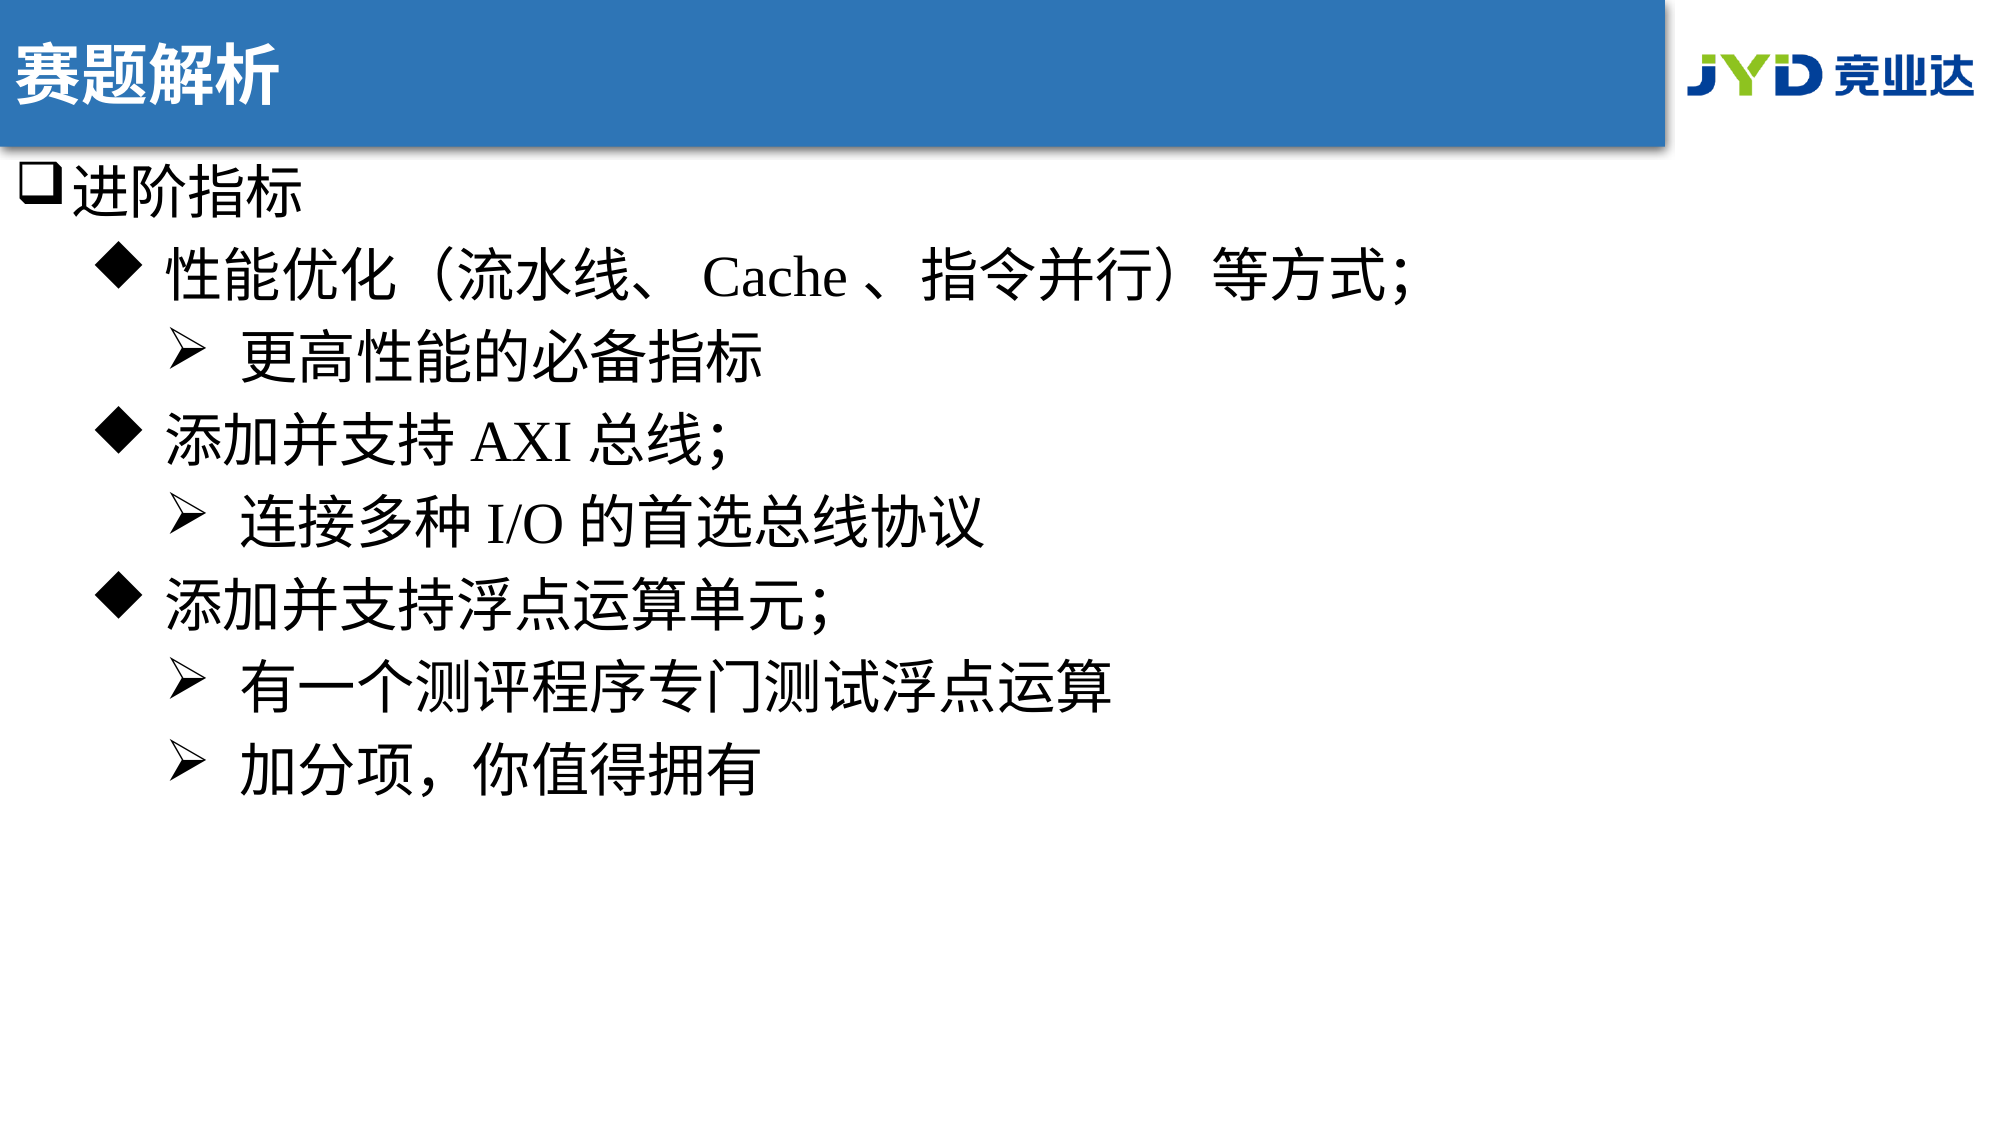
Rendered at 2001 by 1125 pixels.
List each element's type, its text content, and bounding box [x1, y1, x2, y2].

text_box 赛题解析 [0, 0, 1582, 147]
picture [1582, 0, 2000, 147]
text_box 进阶指标 性能优化（流水线、Cache、指令并行）等方式； 更高性能的必备指标 添加并支持AXI总线； 连接多种I/O的首选总线协议 添加并支持浮点运算单元； 有一个测评程序专门测试浮点运算 加分项，你值得拥有 [0, 147, 1462, 811]
